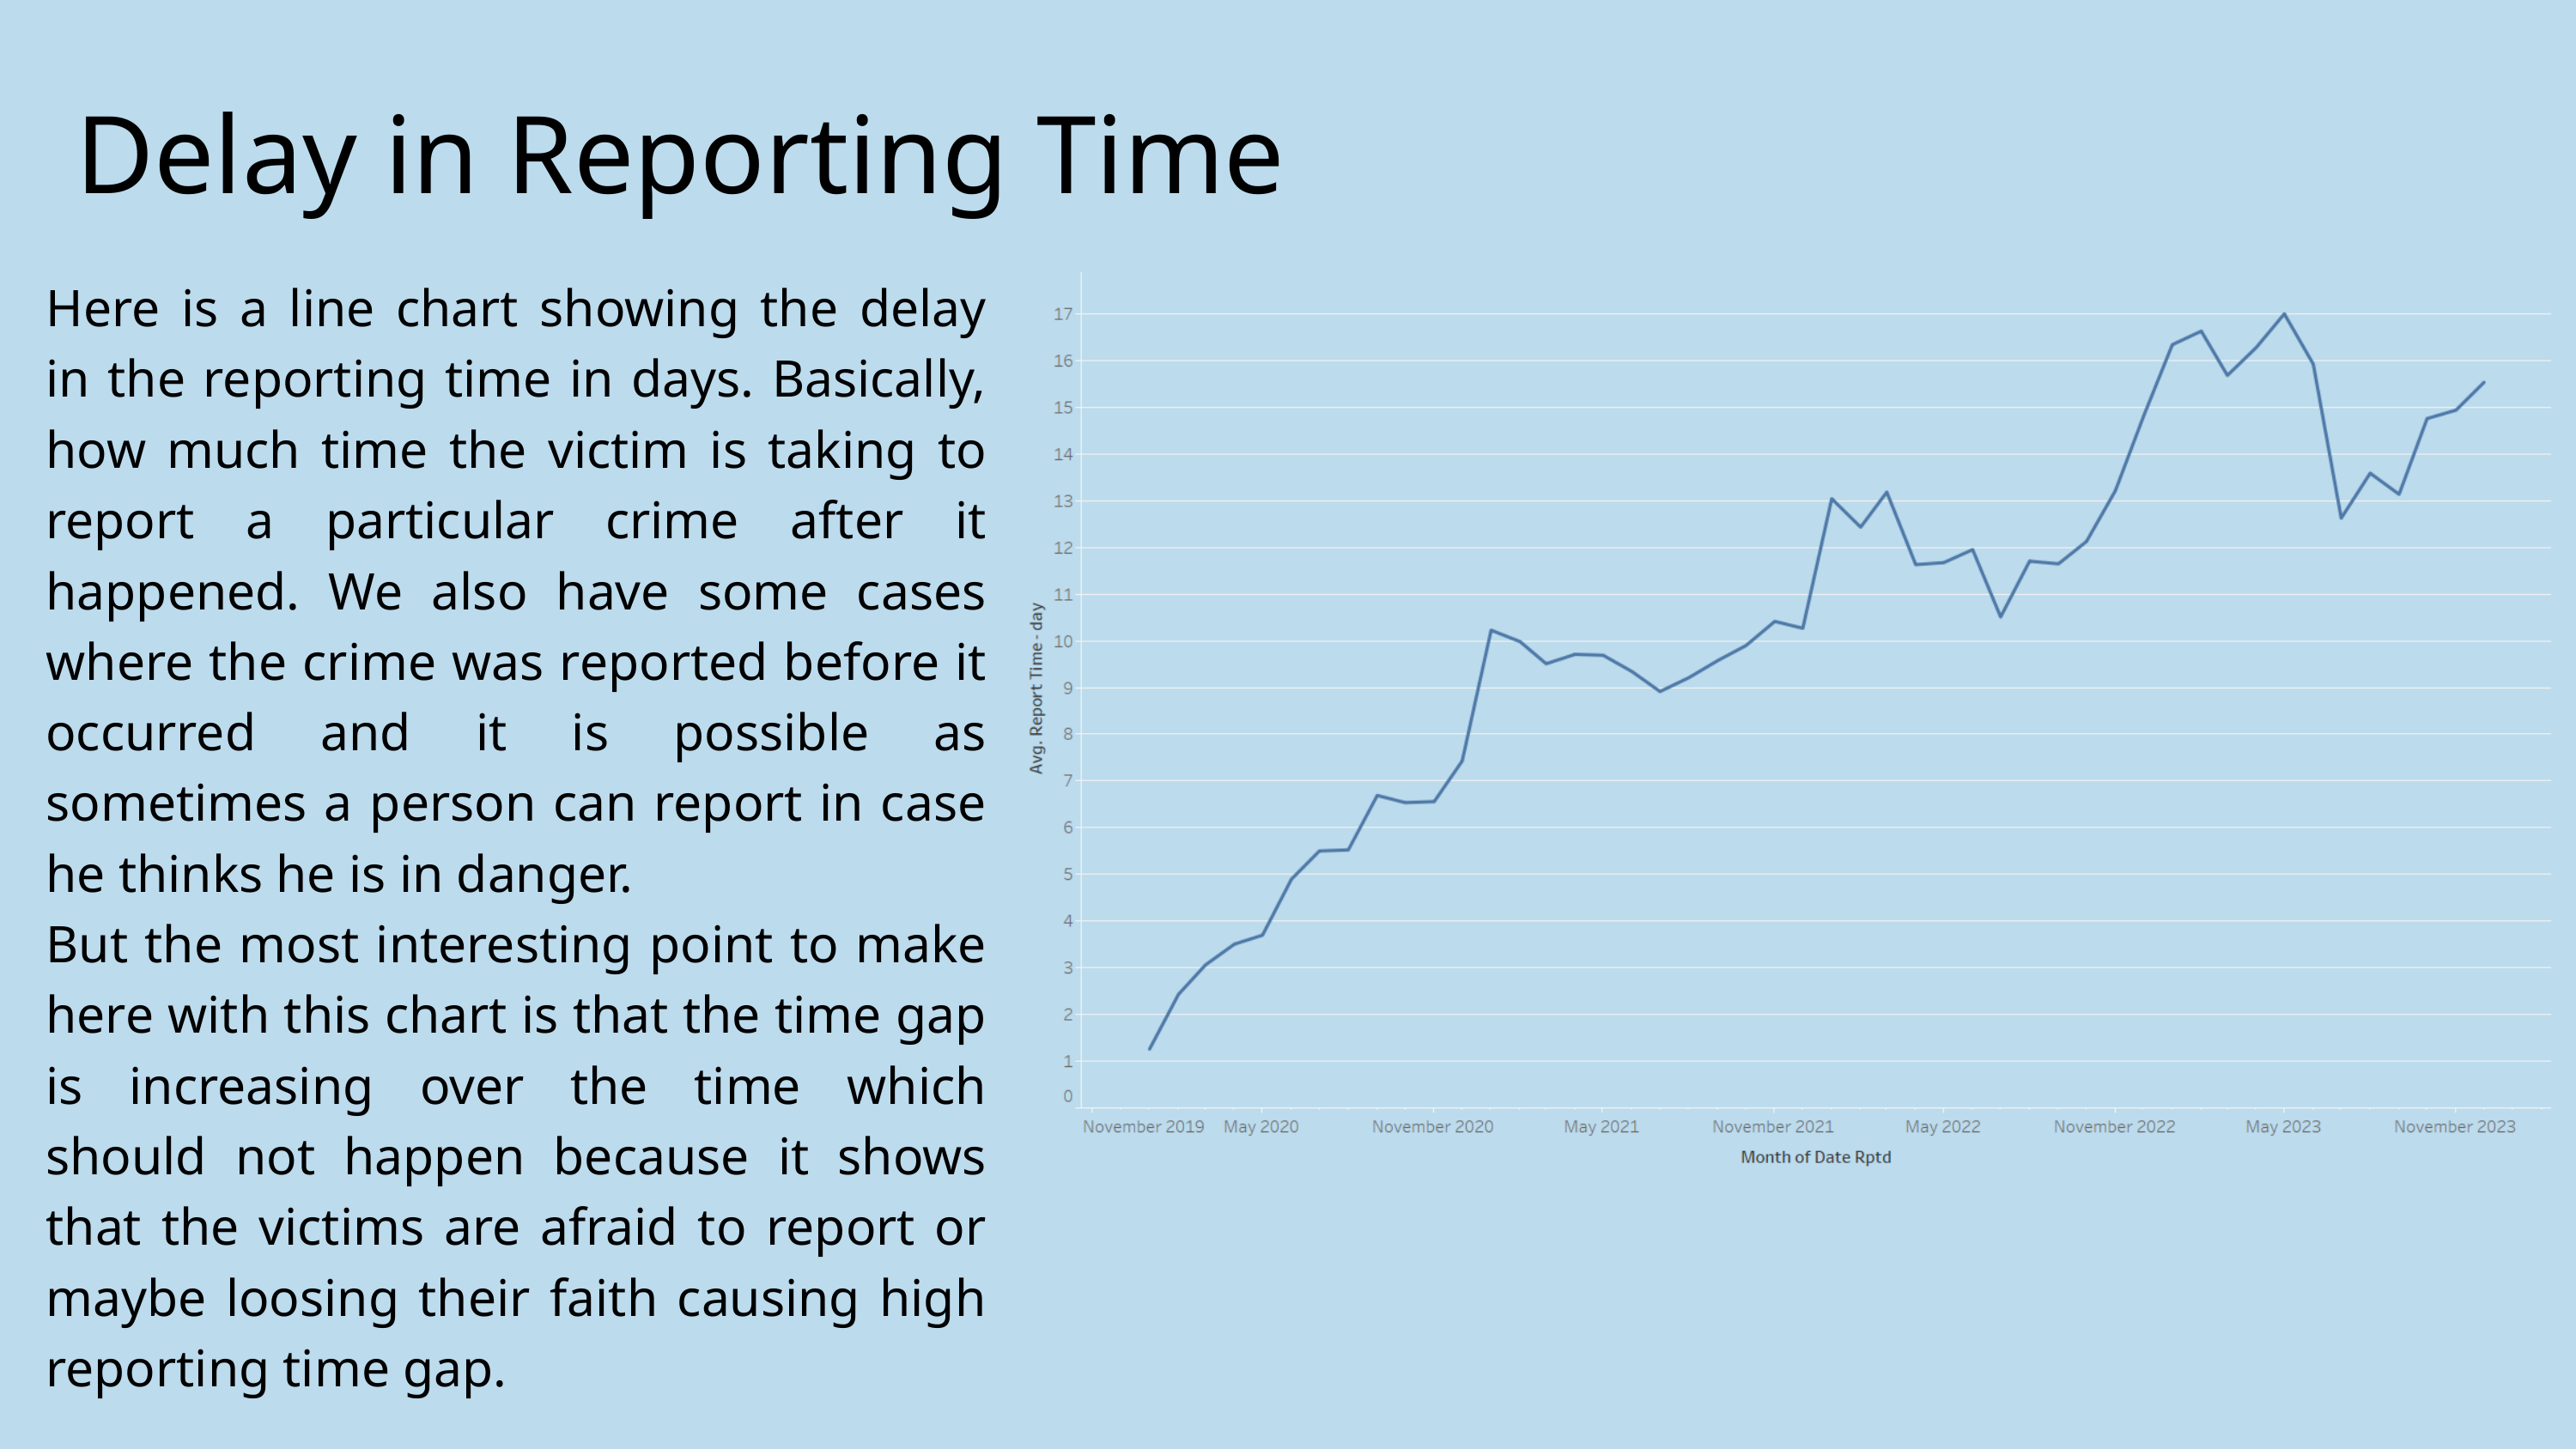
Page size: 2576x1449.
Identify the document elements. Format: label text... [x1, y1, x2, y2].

text_box Here is a line chart showing the delay in the reporting time in days. Basically, how much time the victim is taking to report a particular crime after it happened. We also have some cases where the crime was reported before it occurred and it is possible as sometimes a person can report in case he thinks he is in danger. But the most interesting point to make here with this chart is that the time gap is increasing over the time which should not happen because it shows that the victims are afraid to report or maybe loosing their faith causing high reporting time gap. [46, 266, 987, 1397]
text_box Delay in Reporting Time [46, 64, 1316, 215]
text_box [1017, 272, 2552, 1176]
